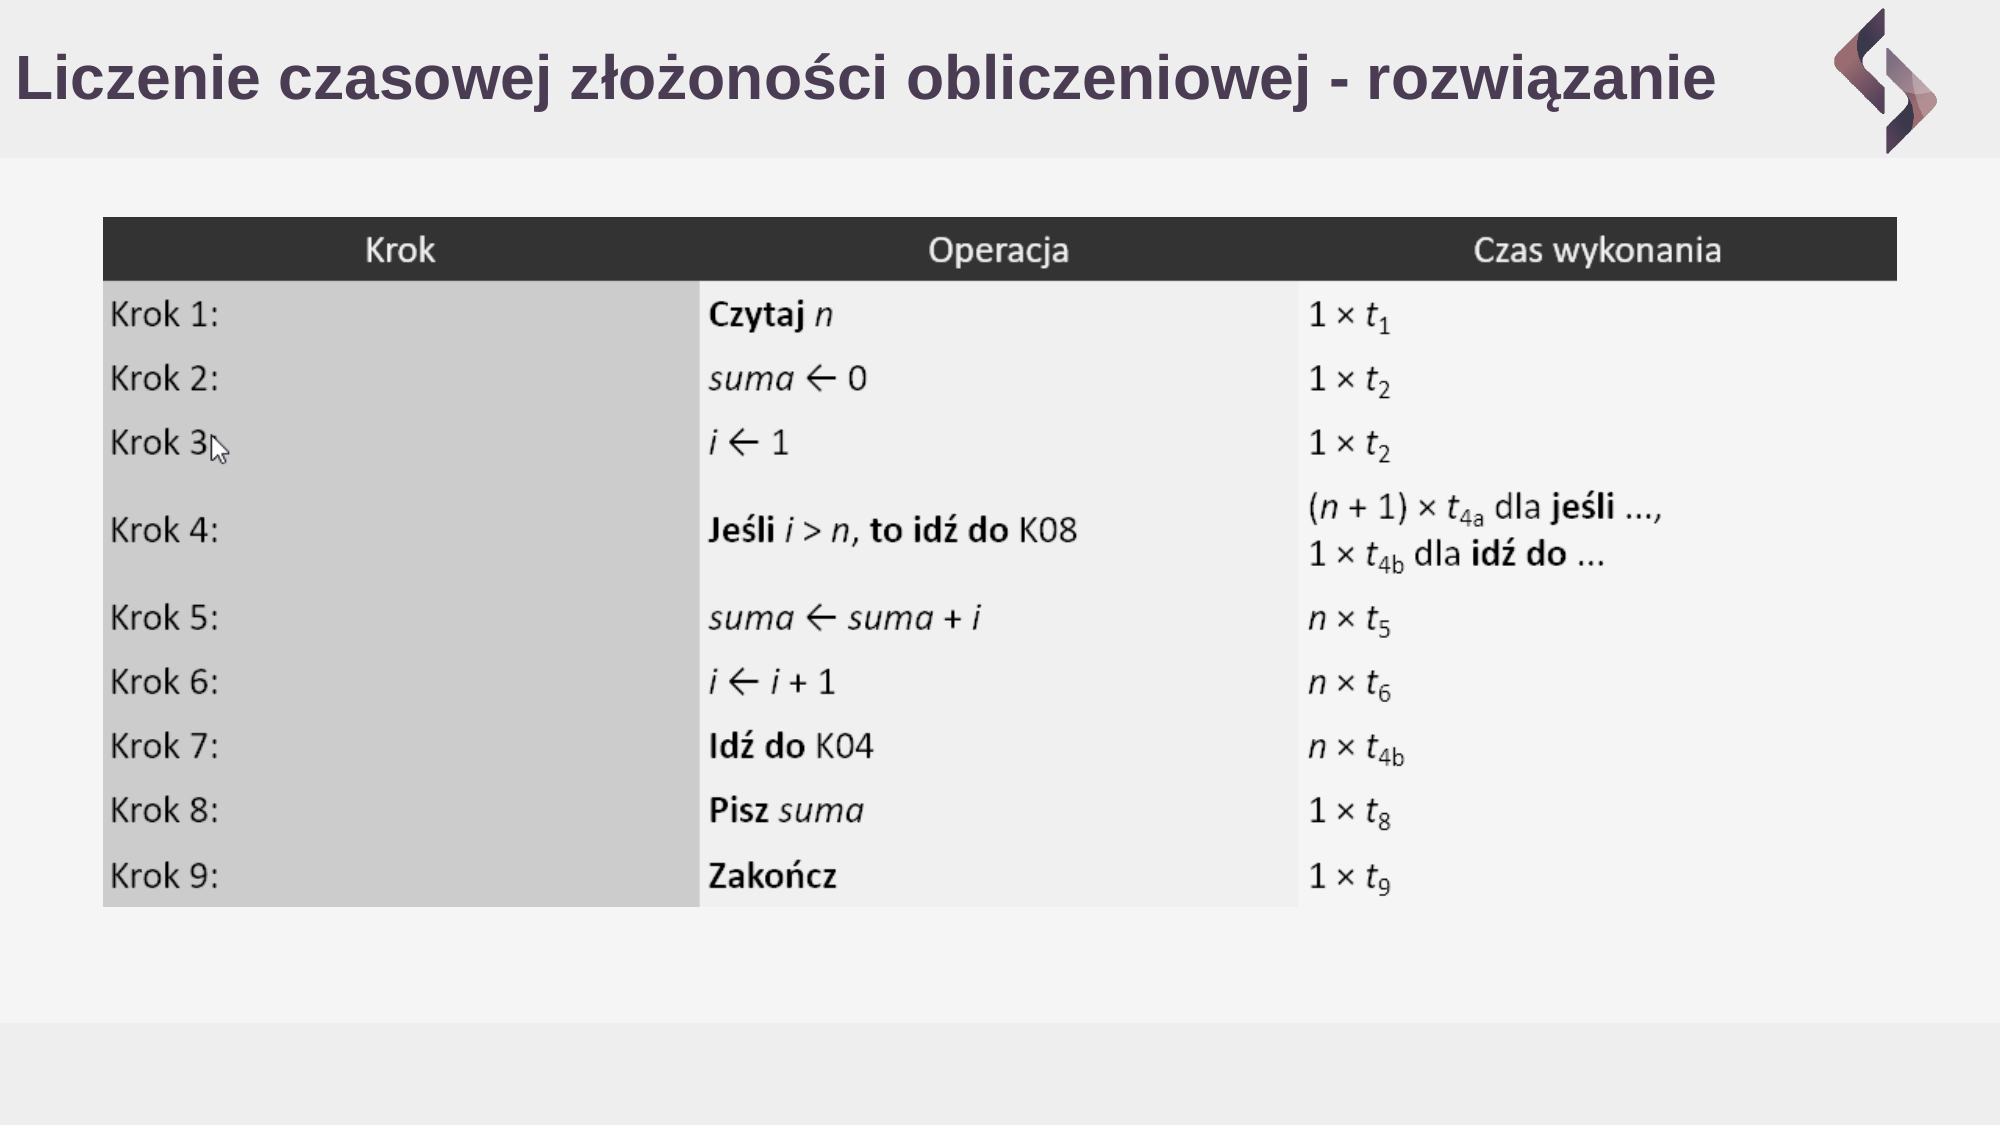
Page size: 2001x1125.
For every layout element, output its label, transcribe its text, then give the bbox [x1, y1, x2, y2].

picture [102, 217, 1897, 908]
picture [1787, 0, 2001, 166]
title Liczenie czasowej złożoności obliczeniowej - rozwiązanie [0, 0, 1788, 158]
